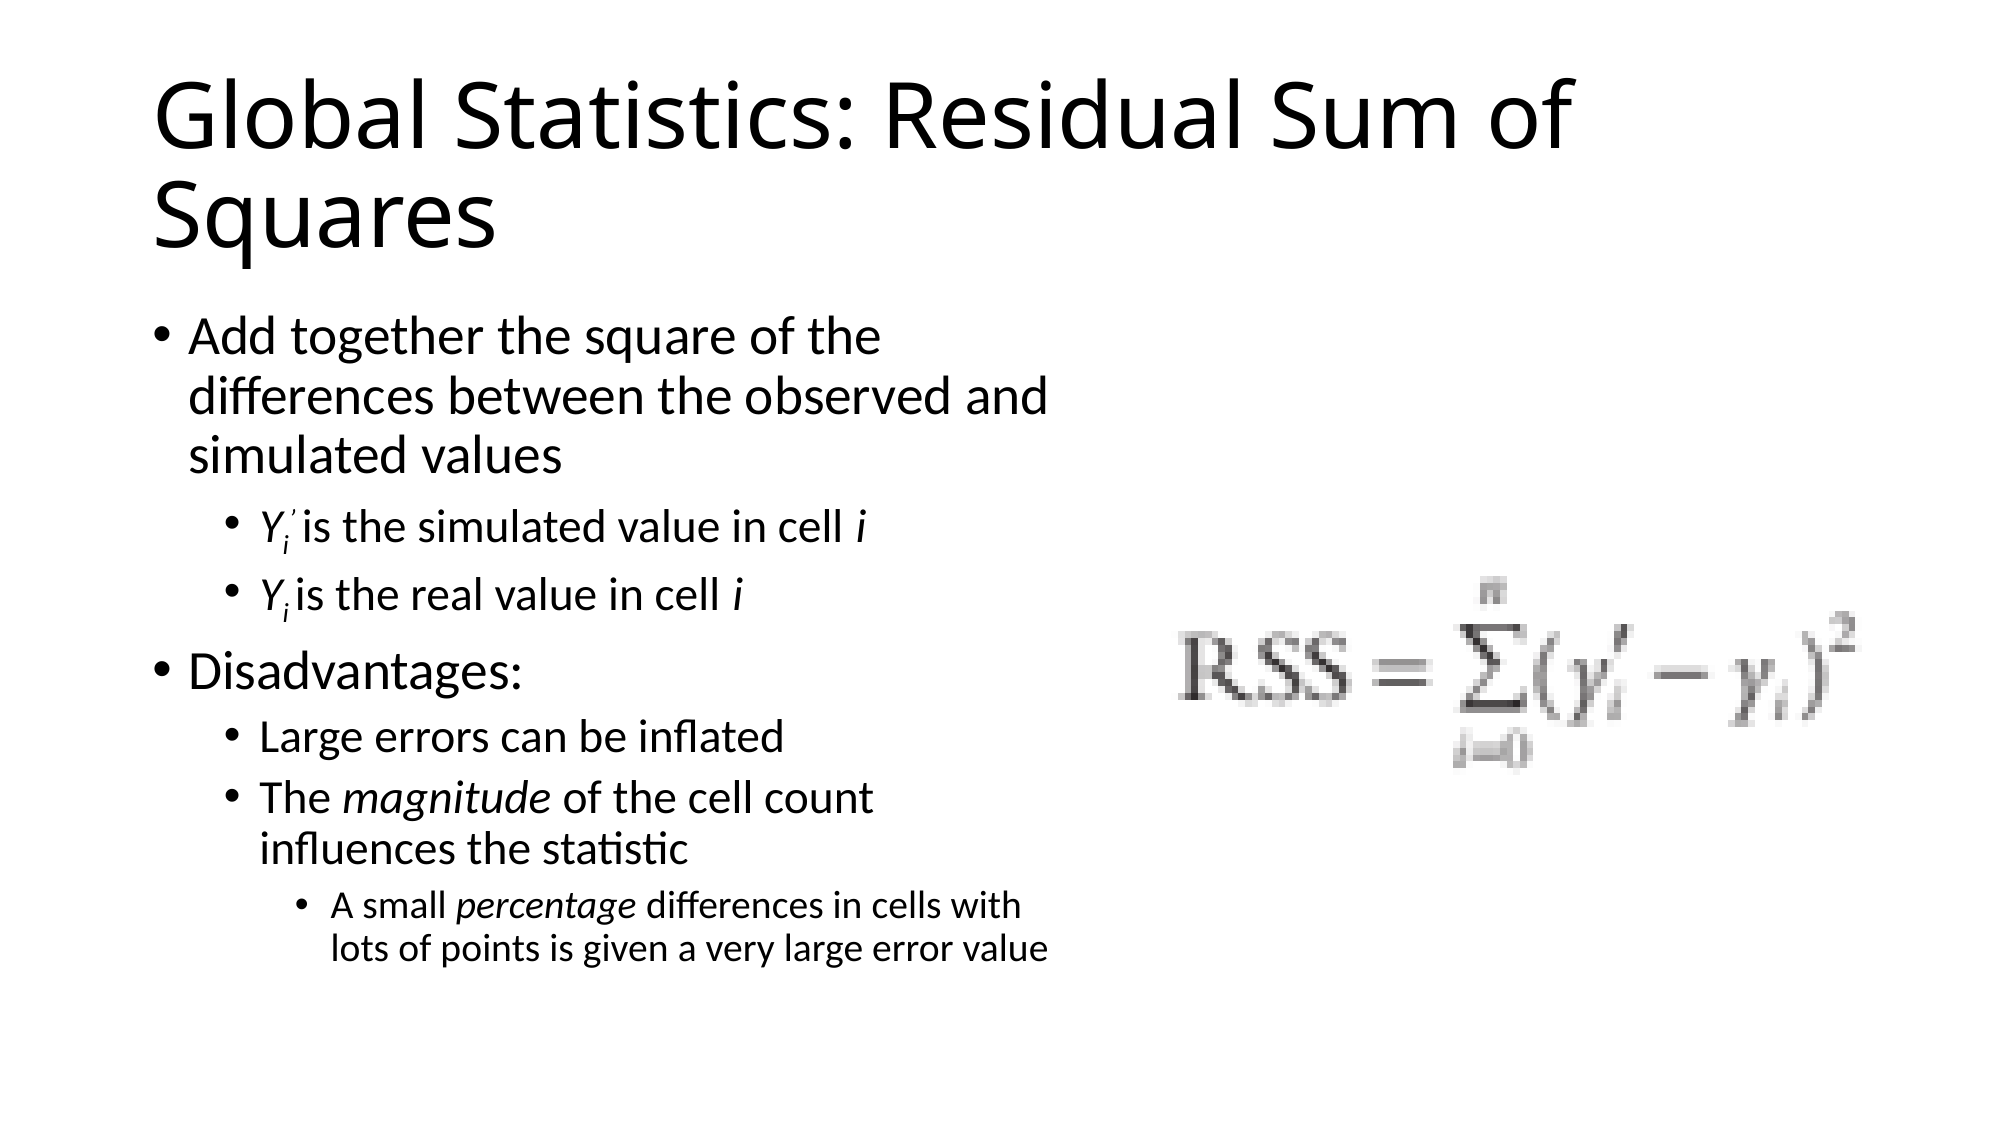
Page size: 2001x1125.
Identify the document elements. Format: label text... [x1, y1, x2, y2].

list Add together the square of the differences between the observed and simulated values Yi’ is the simulated value in cell i Yi is the real value in cell i Disadvantages: Large errors can be inflated The magnitude of the cell count influences the statistic A small percentage differences in cells with lots of points is given a very large error value [137, 299, 1072, 1014]
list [1098, 515, 1863, 797]
title Global Statistics: Residual Sum of Squares [137, 59, 1863, 278]
